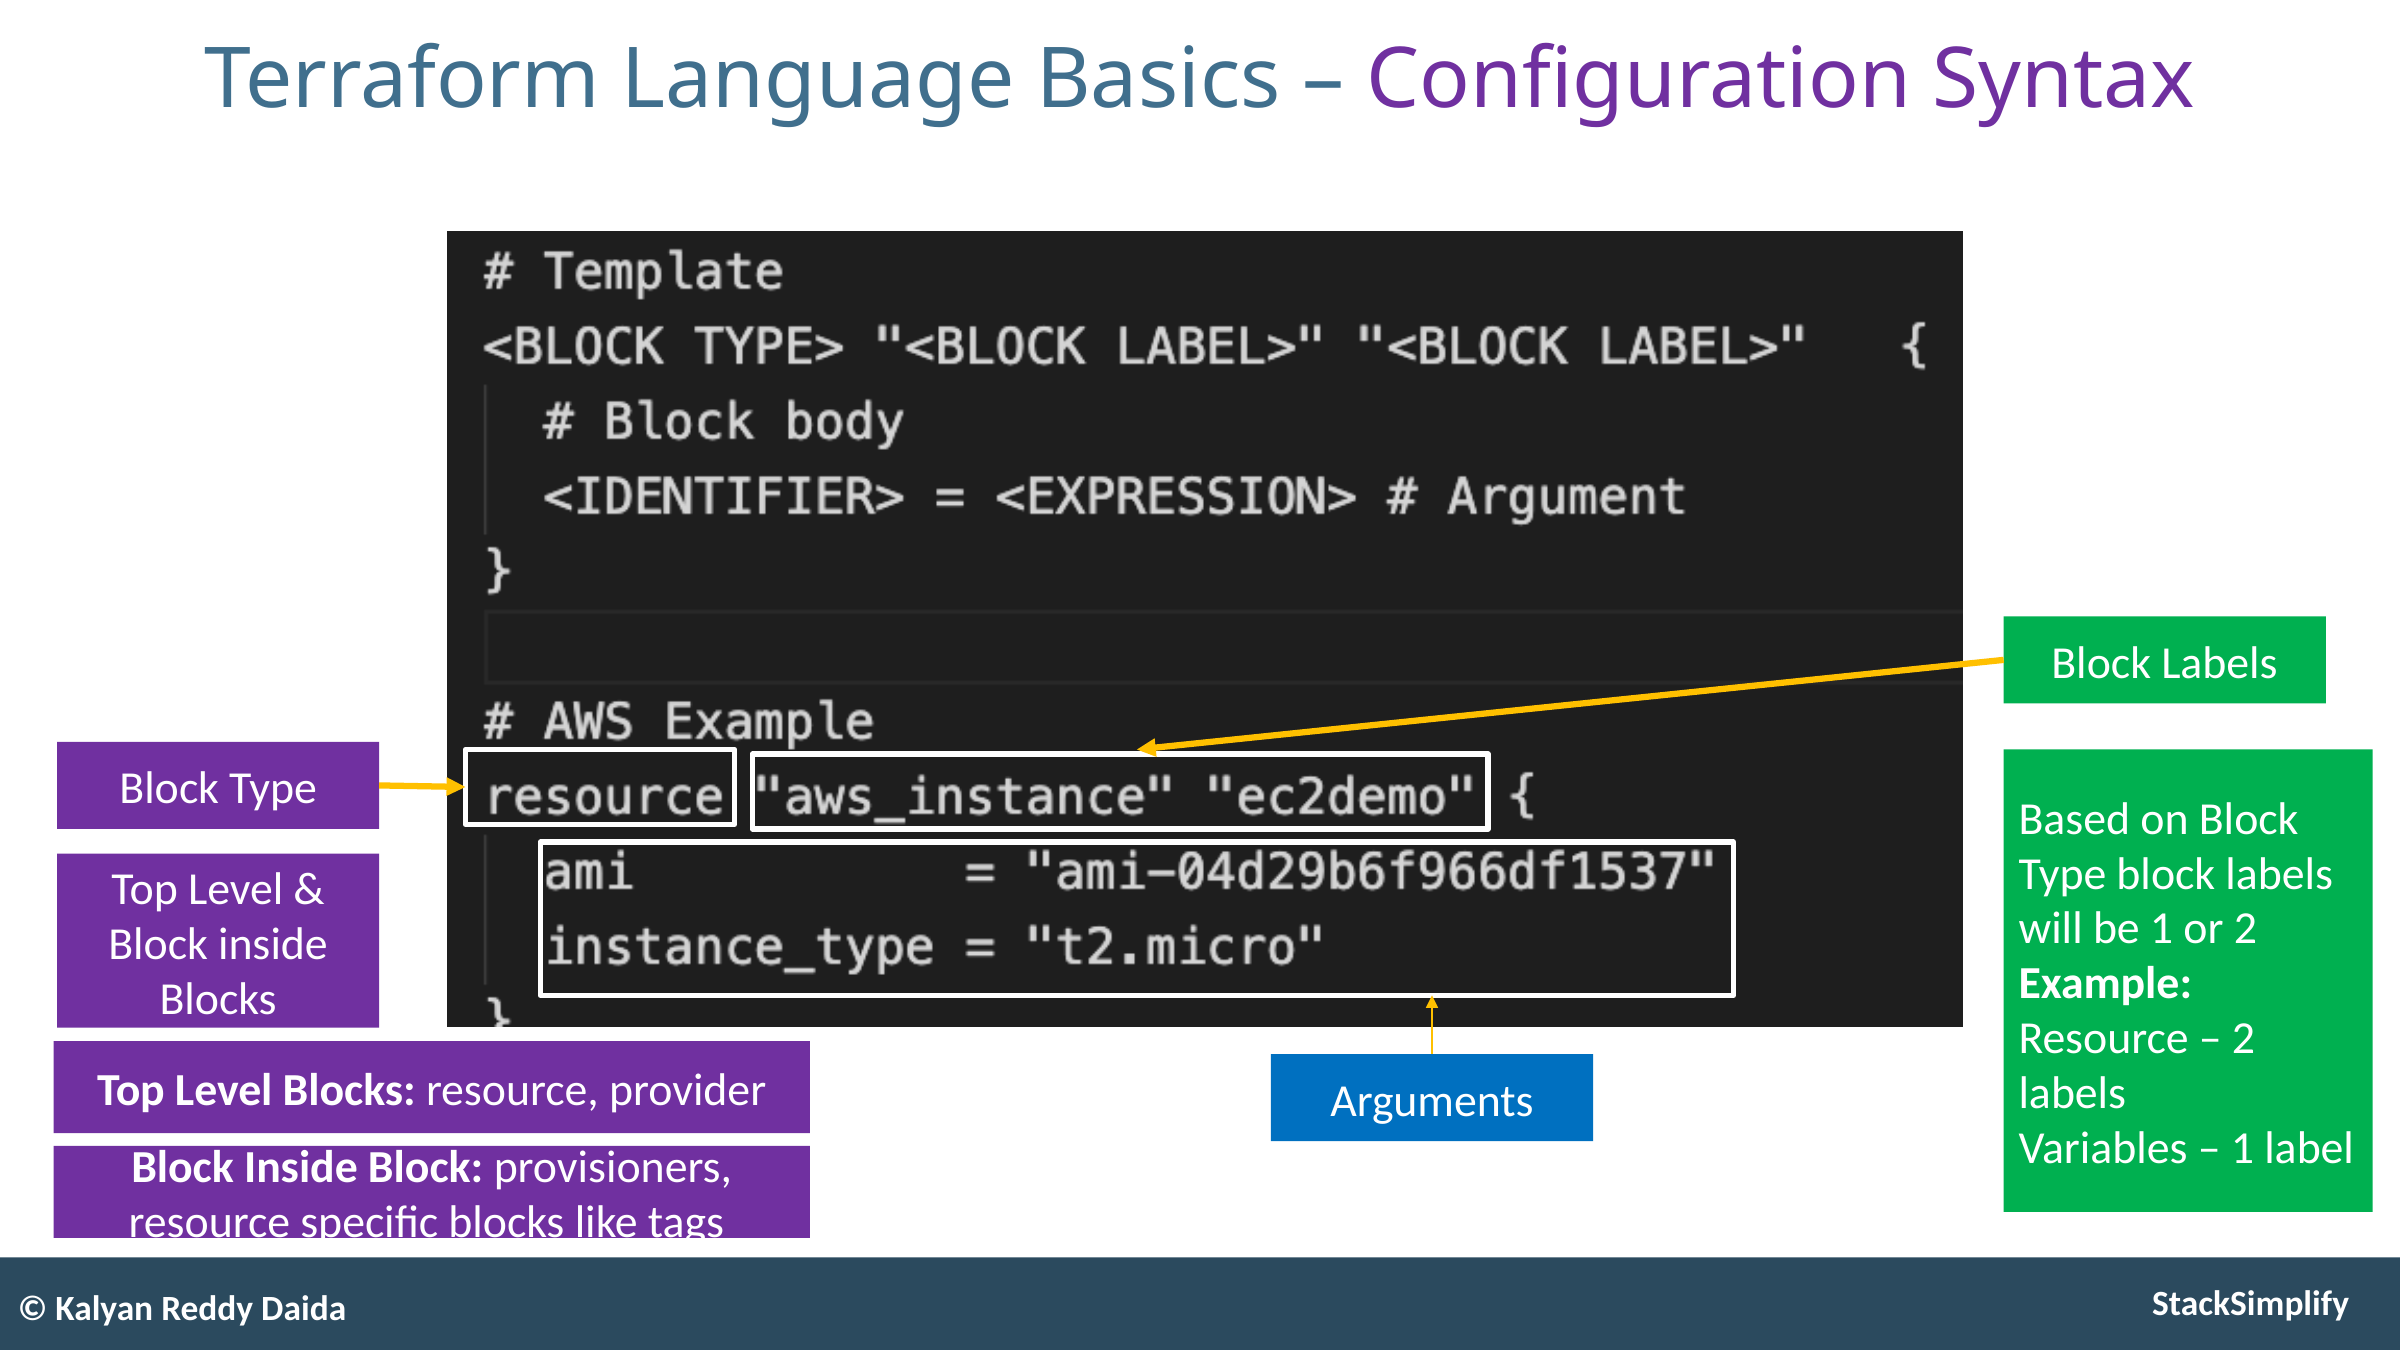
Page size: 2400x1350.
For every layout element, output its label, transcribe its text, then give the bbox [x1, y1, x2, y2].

text_box Arguments [1269, 1052, 1595, 1143]
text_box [1136, 659, 2004, 750]
text_box Top Level & Block inside Blocks [55, 852, 381, 1030]
text_box Based on Block Type block labels will be 1 or 2 Example: Resource – 2 labels Variables – 1 label [2002, 747, 2375, 1214]
title Terraform Language Basics – Configuration Syntax [165, 0, 2235, 178]
picture [447, 230, 1963, 1028]
text_box Block Labels [2002, 614, 2328, 705]
text_box Block Type [55, 740, 381, 831]
footer © Kalyan Reddy Daida [0, 1269, 810, 1342]
text_box Top Level Blocks: resource, provider [52, 1039, 812, 1135]
text_box Block Inside Block: provisioners, resource specific blocks like tags [52, 1144, 812, 1240]
